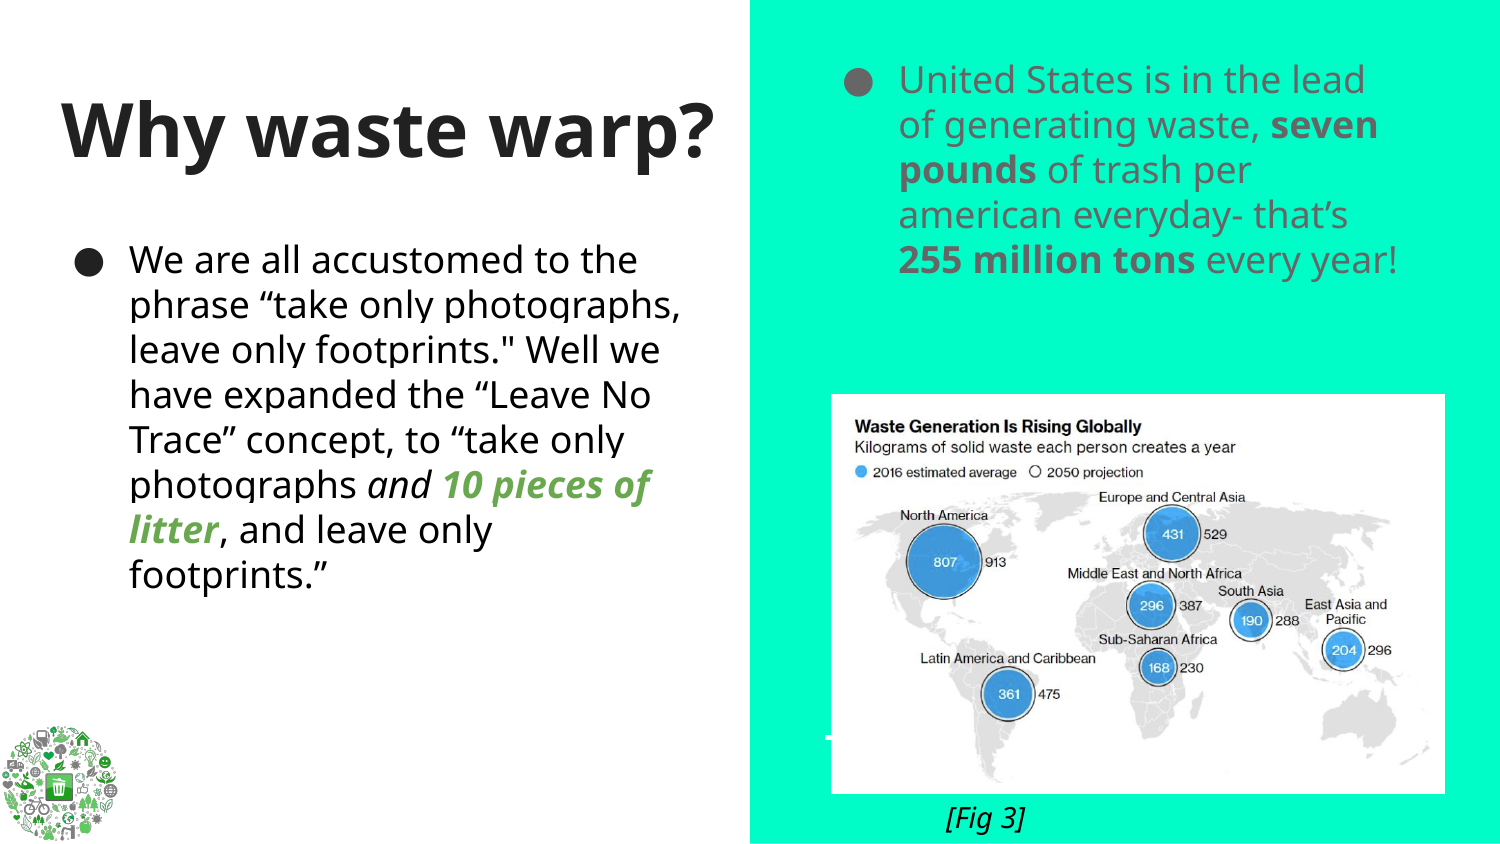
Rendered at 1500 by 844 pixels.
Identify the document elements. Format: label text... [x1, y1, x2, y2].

picture [831, 394, 1445, 794]
title Why waste warp? [27, 30, 751, 188]
picture [0, 723, 120, 844]
subtitle We are all accustomed to the phrase “take only photographs, leave only footprints." Well we have expanded the “Leave No Trace” concept, to “take only photographs and 10 pieces of litter, and leave only footprints.” [38, 220, 703, 794]
text_box [Fig 3] [931, 802, 1241, 819]
text_box United States is in the lead of generating waste, seven pounds of trash per american everyday- that’s 255 million tons every year! [808, 40, 1421, 371]
